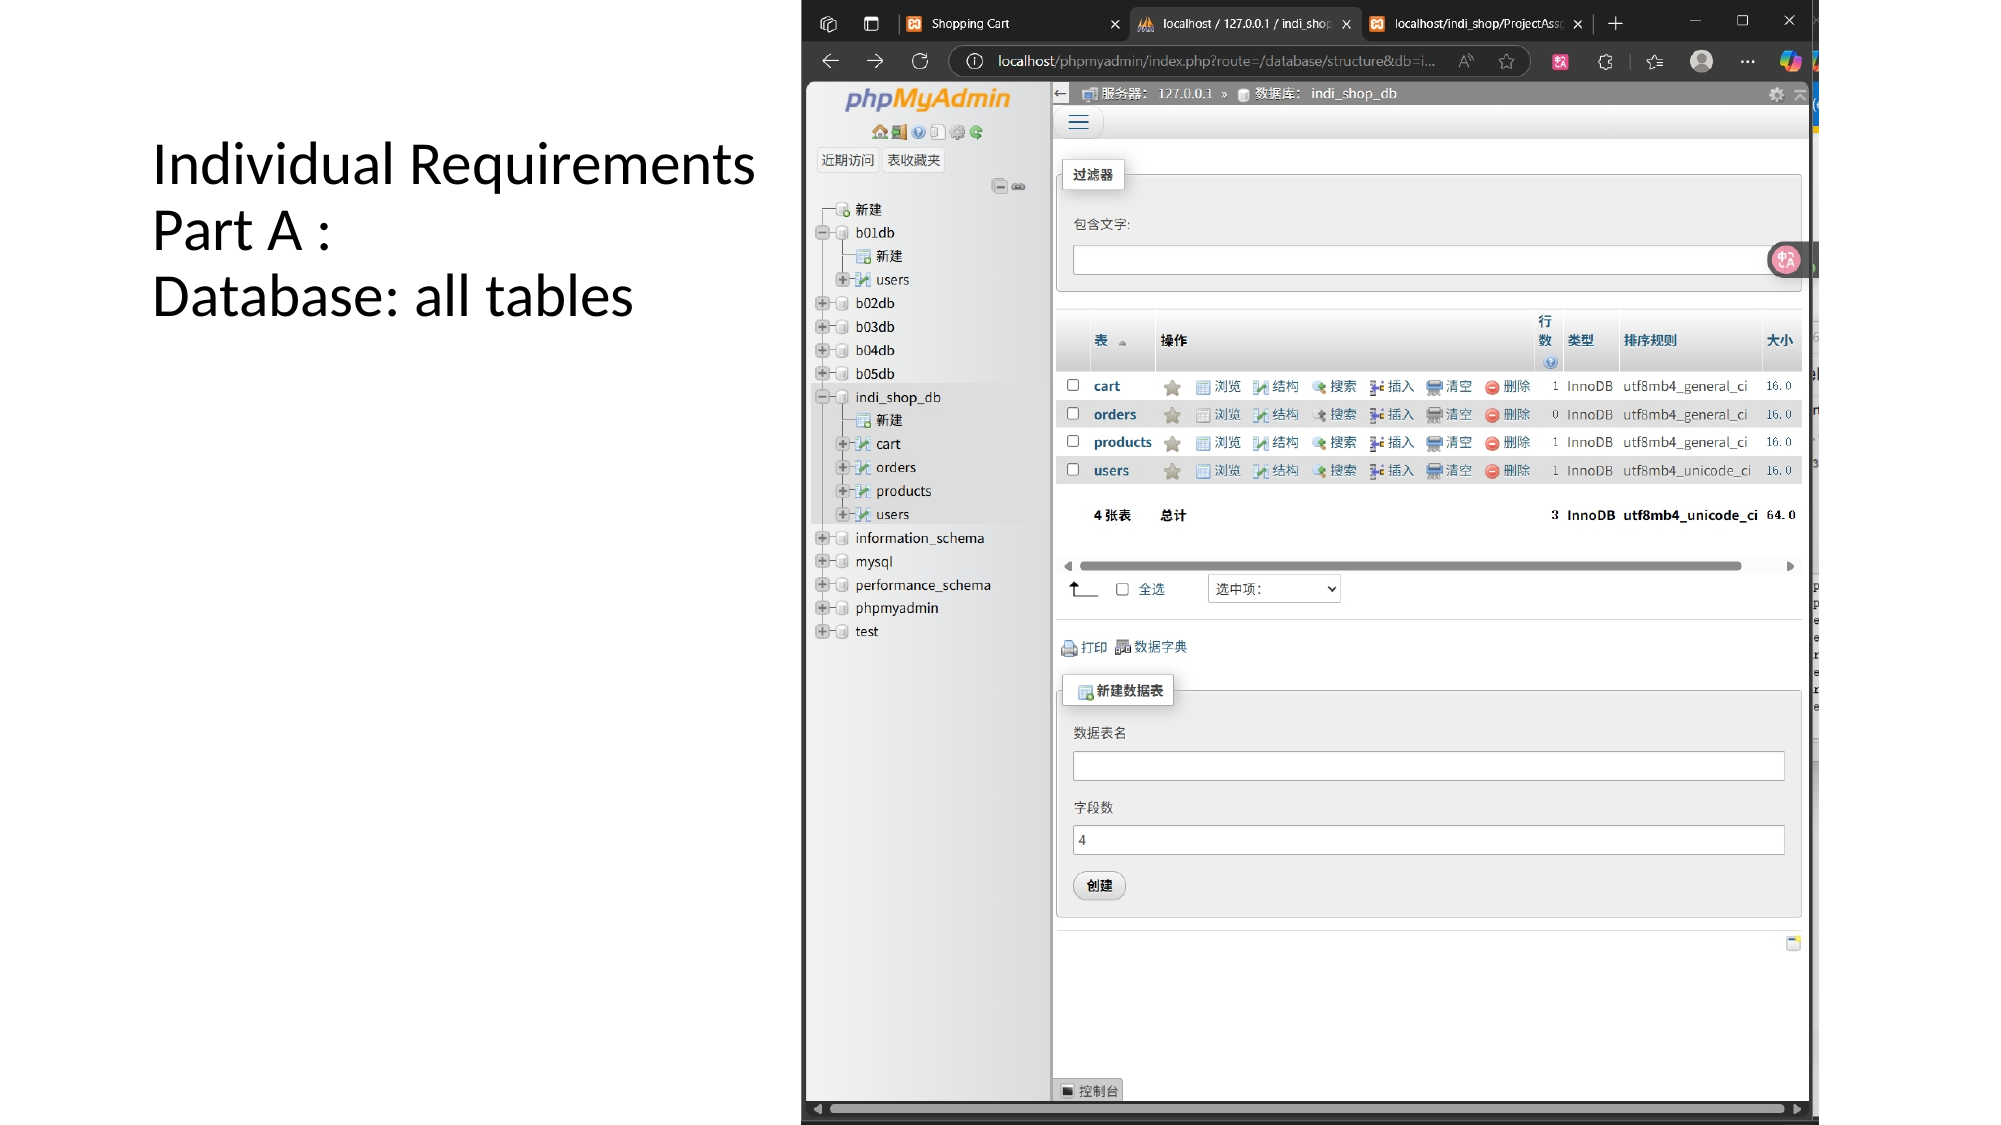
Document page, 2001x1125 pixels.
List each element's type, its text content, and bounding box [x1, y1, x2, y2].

title Individual Requirements Part A : Database: all tables [137, 75, 783, 338]
picture [800, 0, 1864, 1125]
